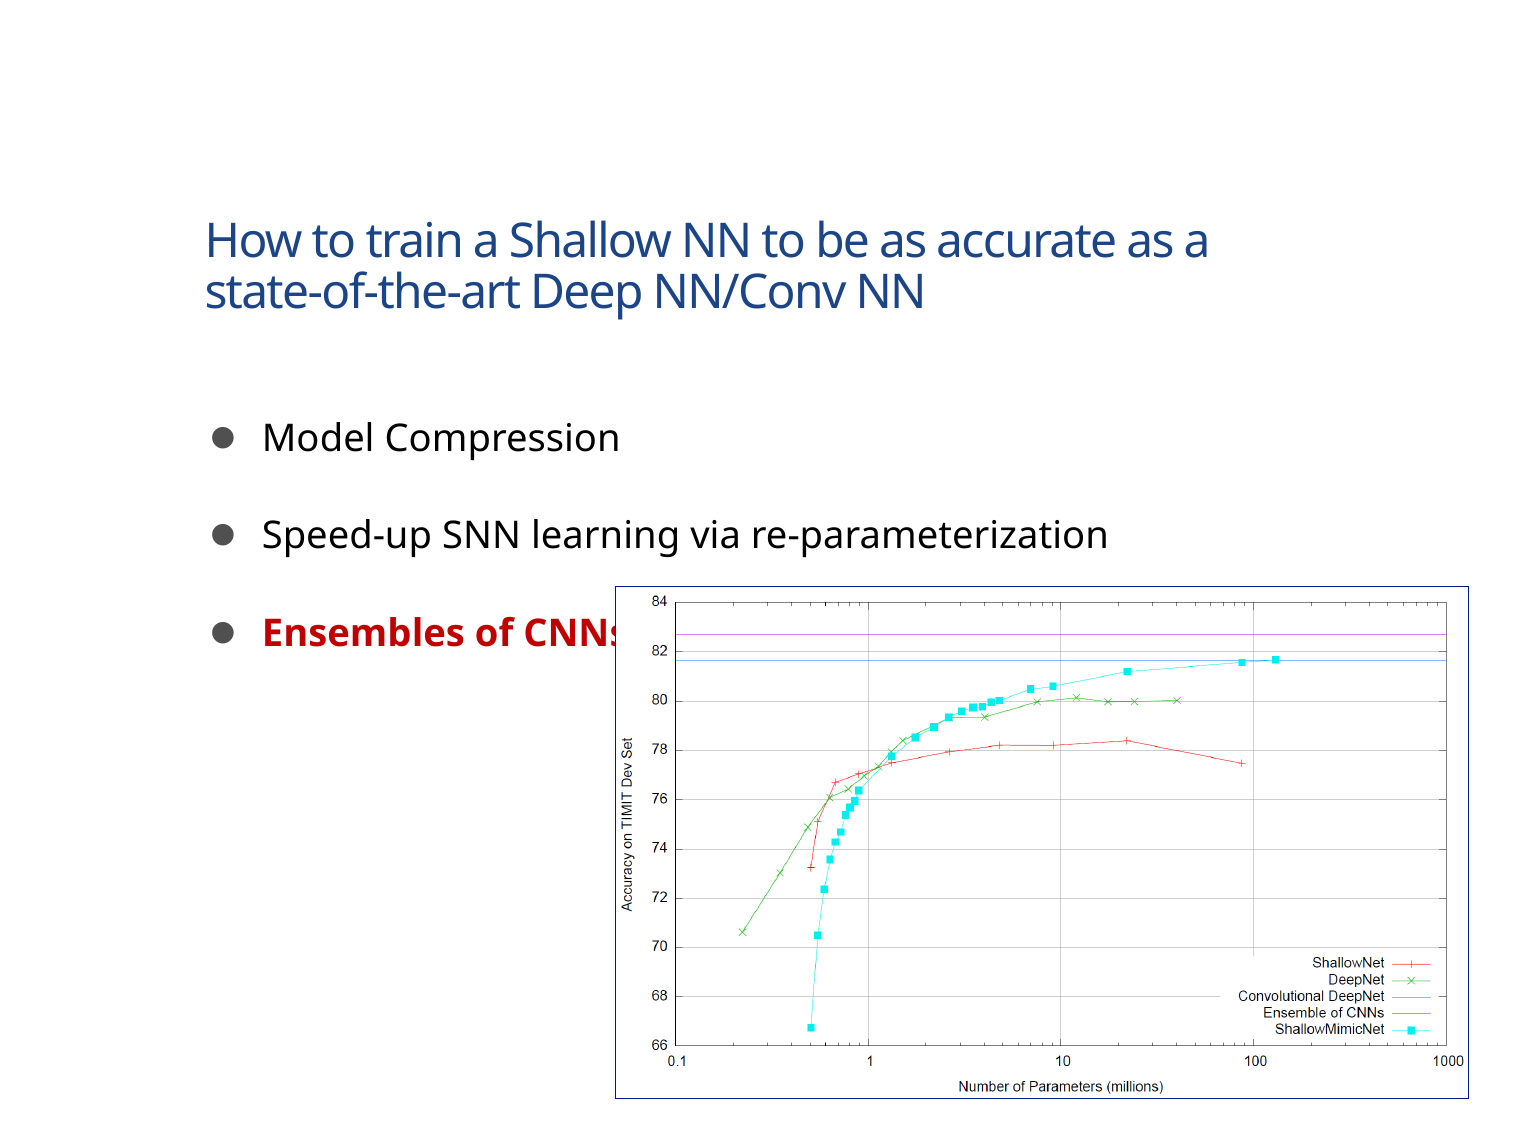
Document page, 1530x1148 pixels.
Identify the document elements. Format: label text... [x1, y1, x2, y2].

list Model Compression Speed-up SNN learning via re-parameterization Ensembles of CNNs [193, 353, 1226, 977]
title How to train a Shallow NN to be as accurate as a state-of-the-art Deep NN/Conv NN [193, 187, 1226, 331]
picture [614, 585, 1469, 1099]
